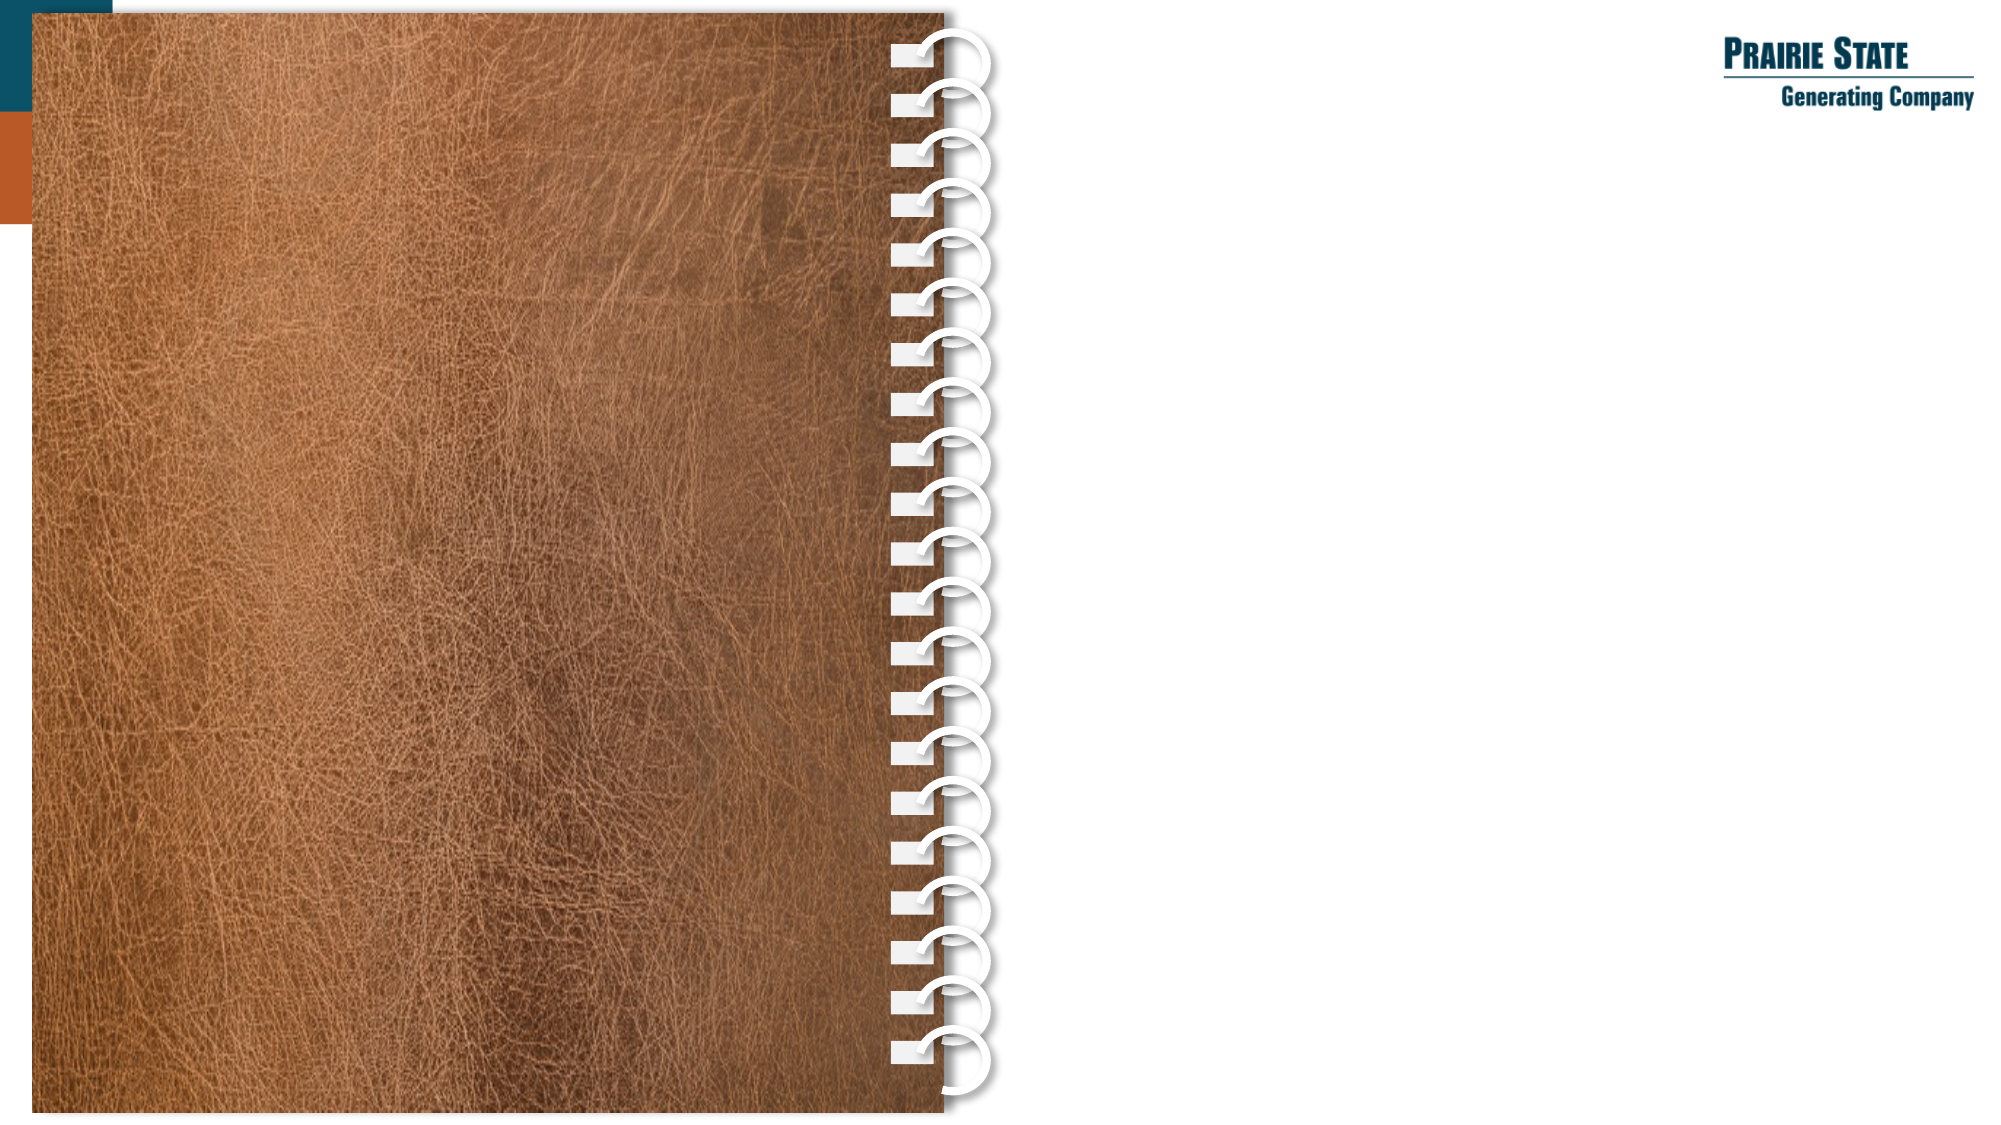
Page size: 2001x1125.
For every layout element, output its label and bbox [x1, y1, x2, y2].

picture [0, 0, 2001, 1125]
text_box [31, 12, 945, 1113]
text_box [890, 32, 987, 1092]
